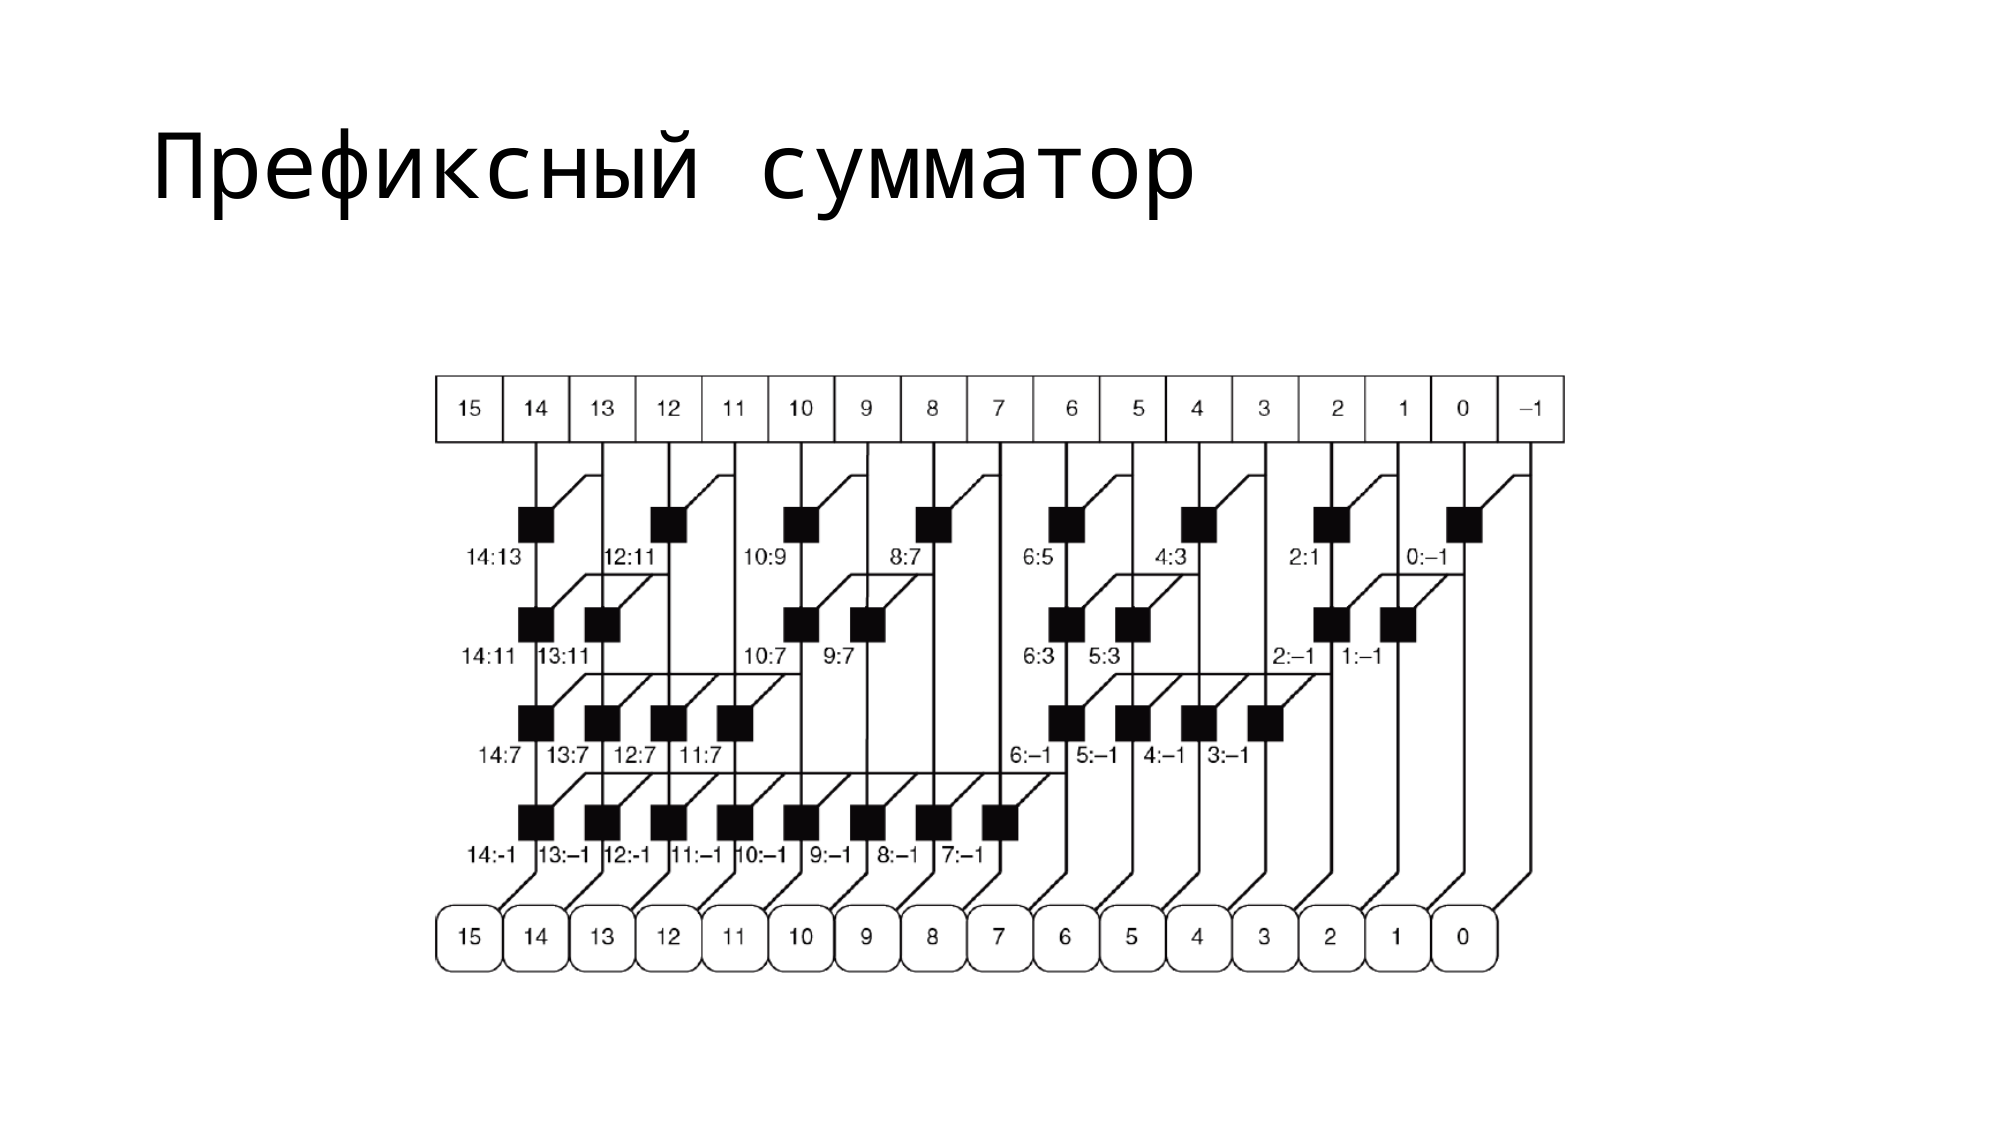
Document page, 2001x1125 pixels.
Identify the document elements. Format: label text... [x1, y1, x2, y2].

title Префиксный сумматор [137, 59, 1918, 278]
picture [404, 349, 1596, 996]
